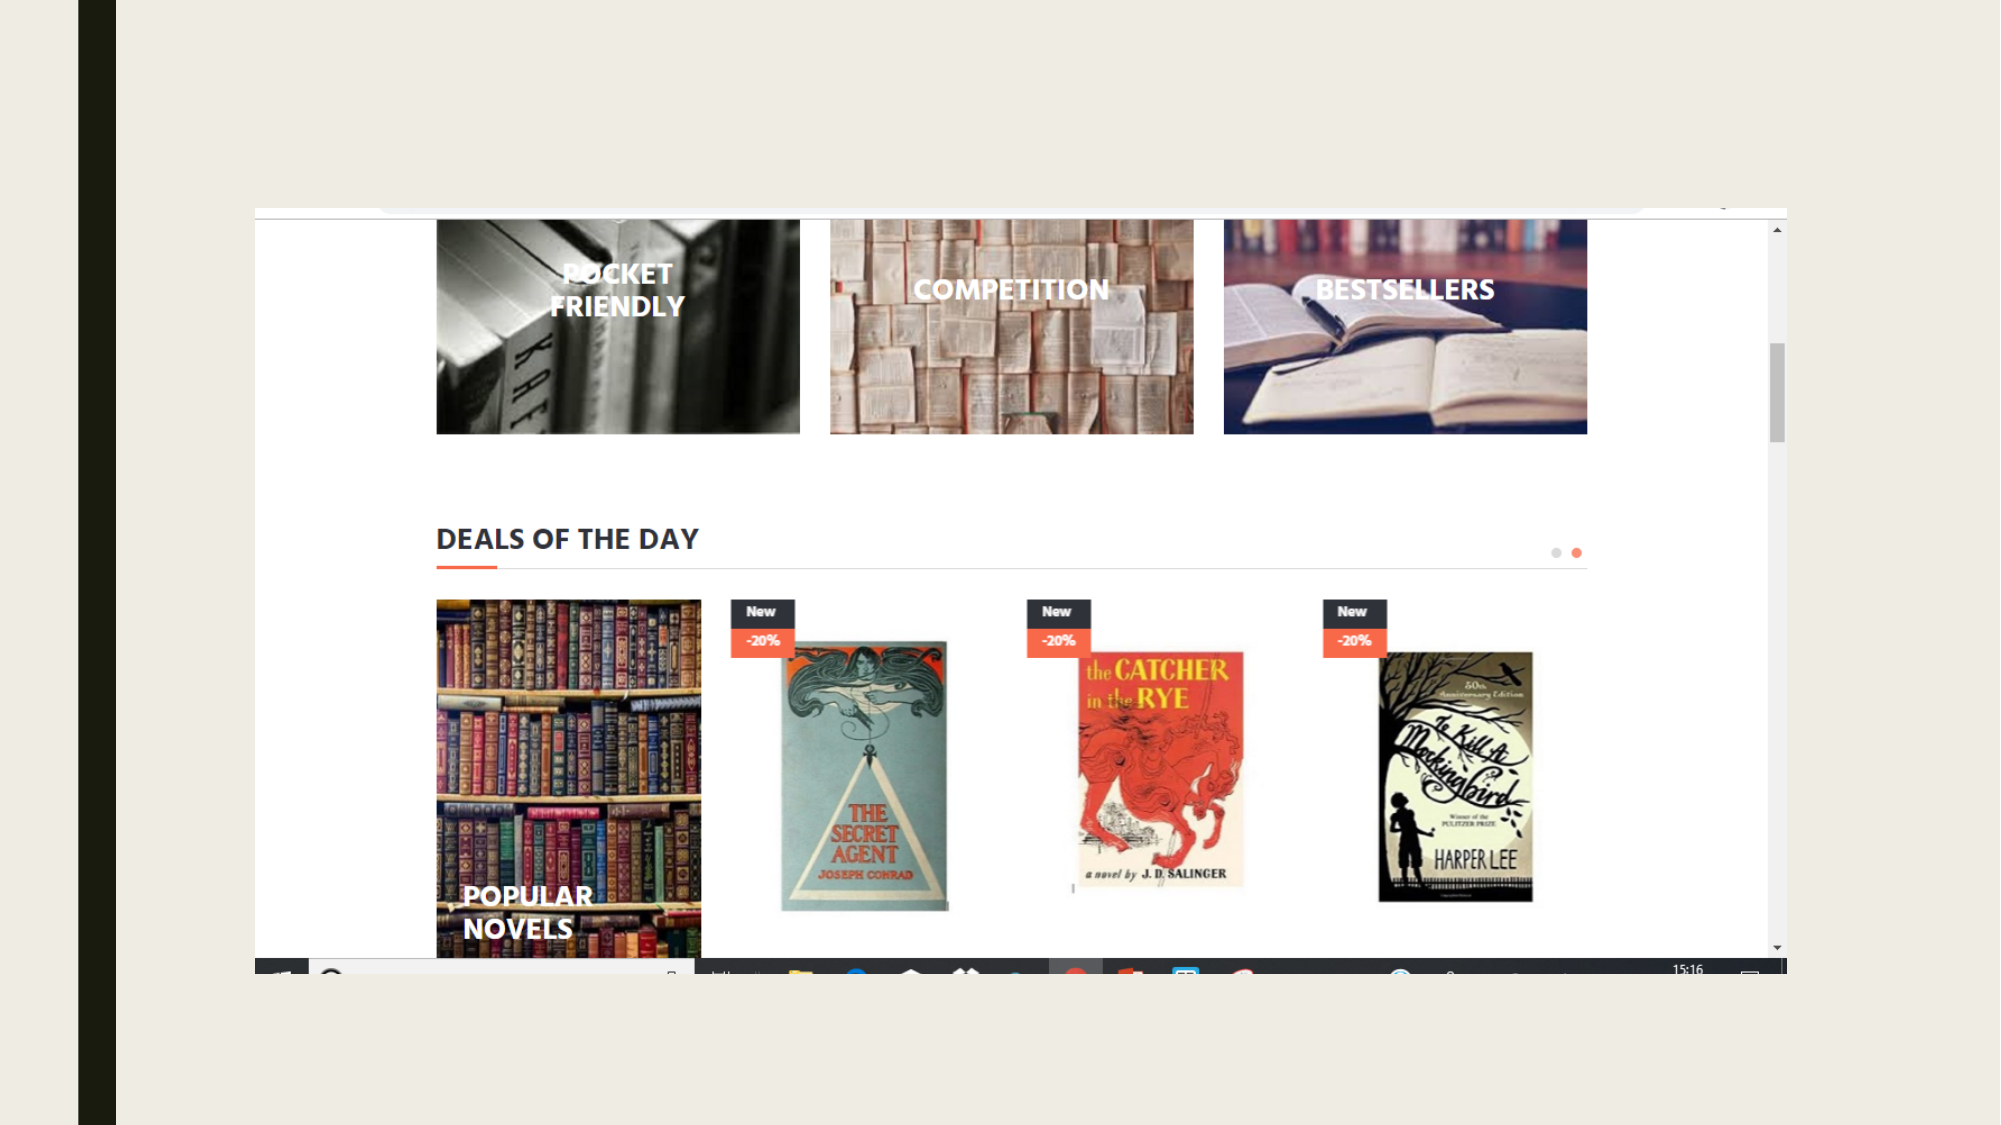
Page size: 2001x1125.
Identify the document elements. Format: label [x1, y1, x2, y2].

list [254, 208, 1787, 974]
